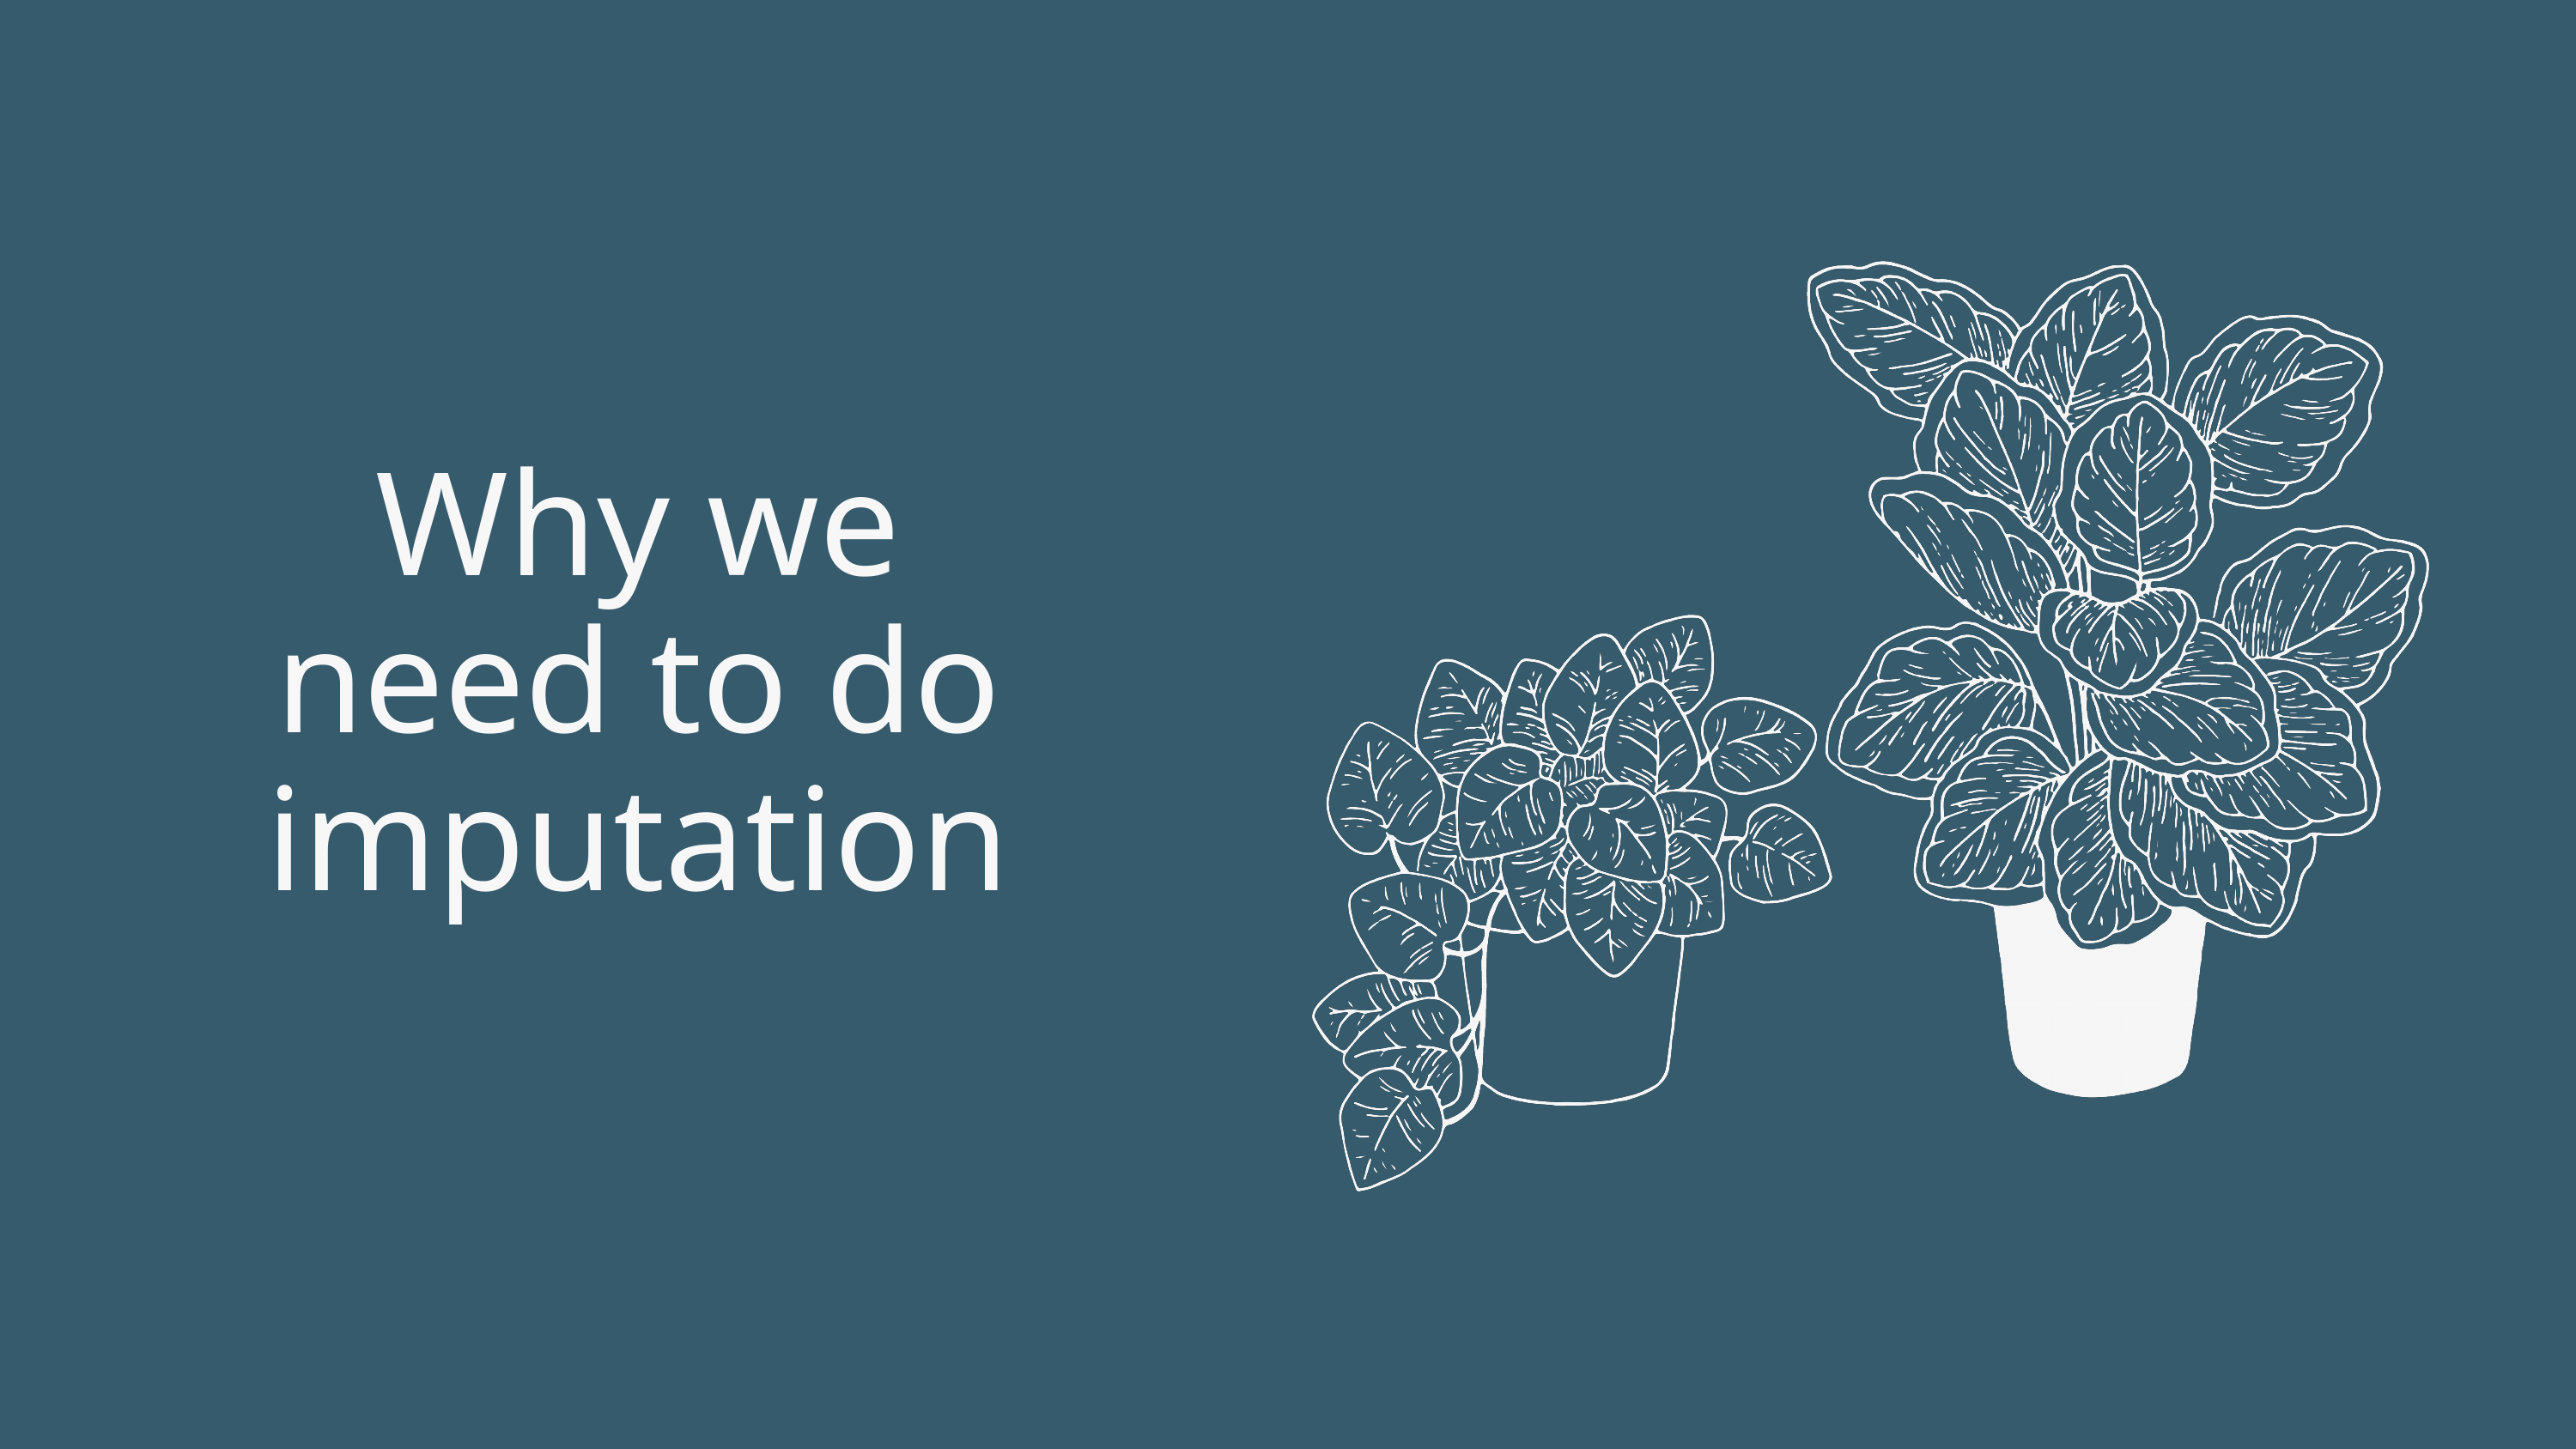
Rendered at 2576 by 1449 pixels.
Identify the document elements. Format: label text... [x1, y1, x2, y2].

picture [1312, 259, 2429, 1191]
text_box Why we need to do imputation [204, 446, 1073, 919]
